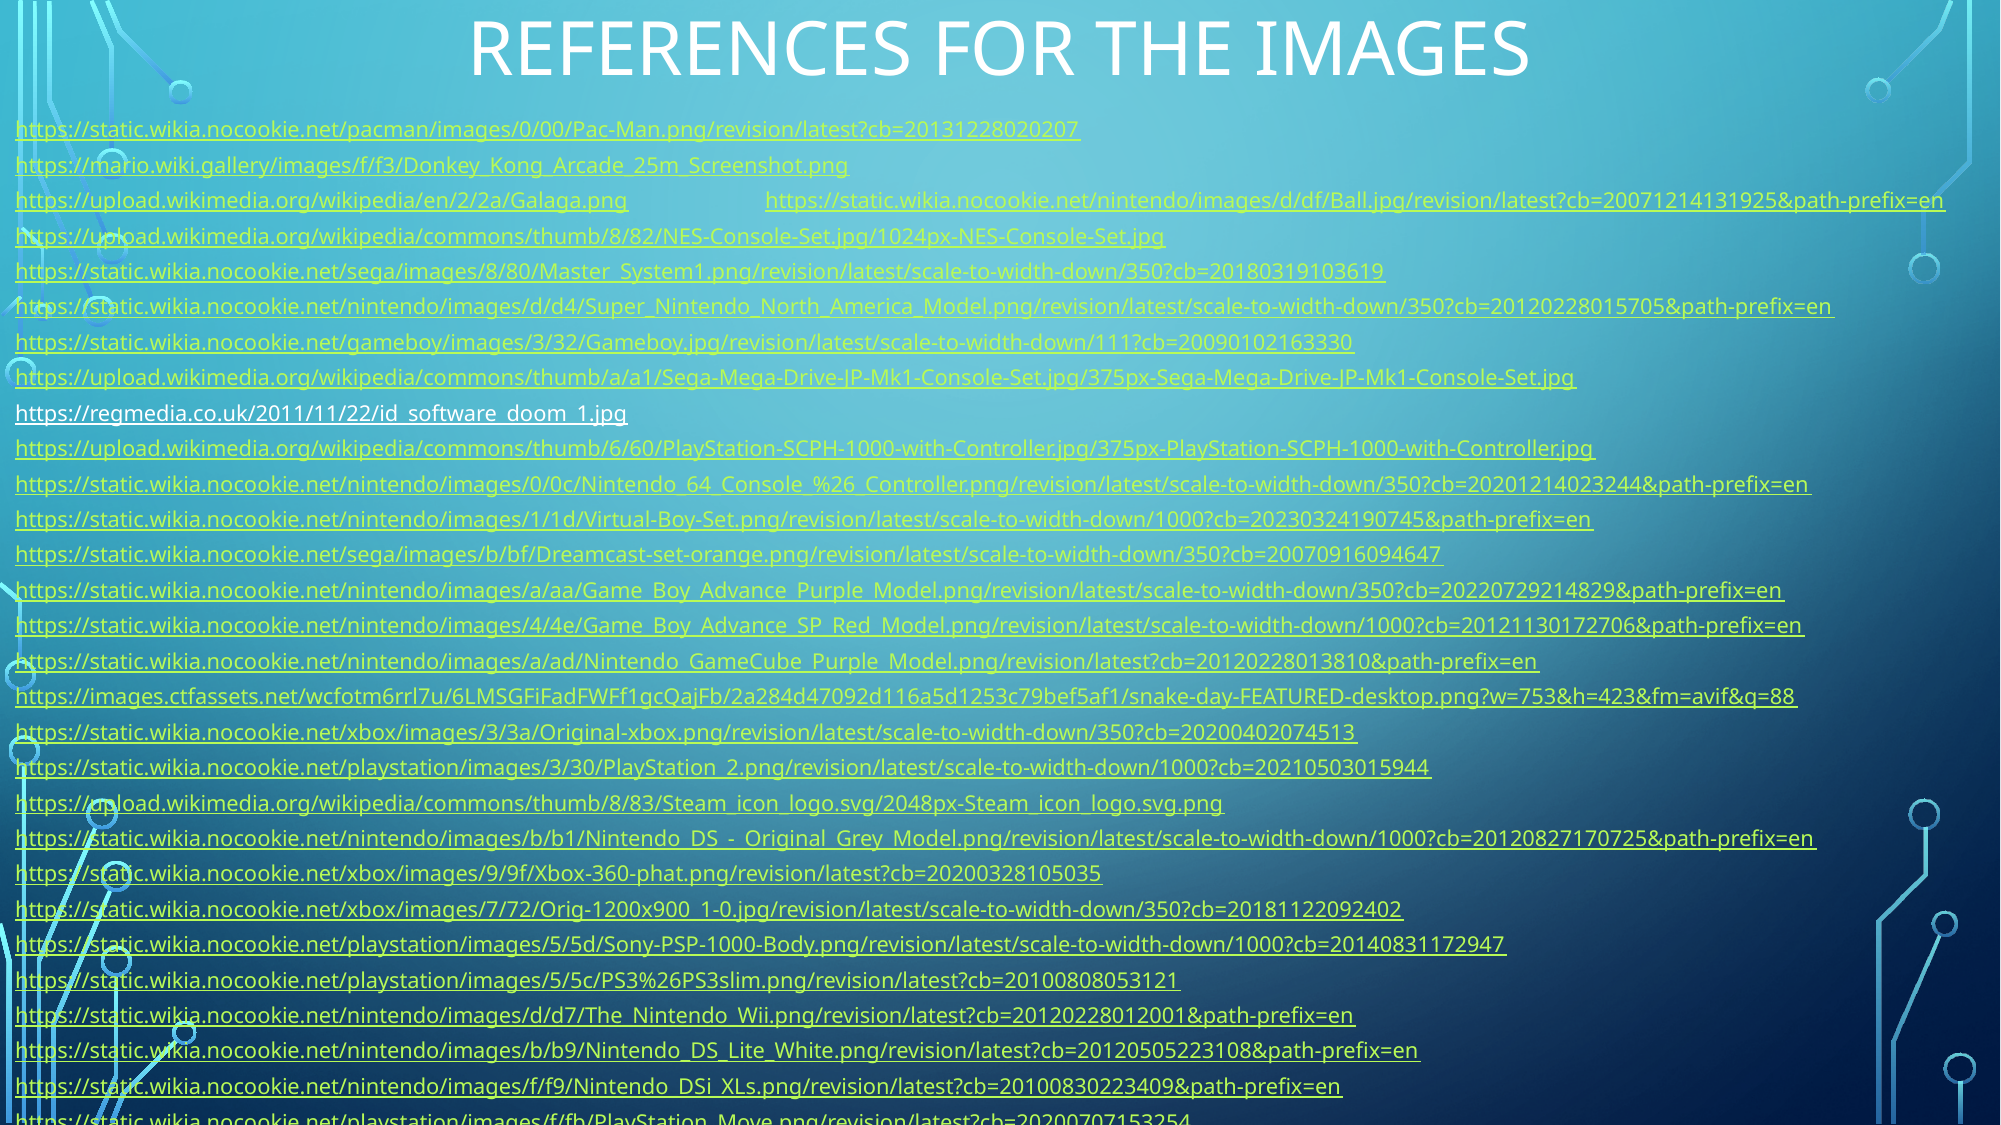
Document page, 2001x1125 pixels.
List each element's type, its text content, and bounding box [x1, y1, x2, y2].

list https://static.wikia.nocookie.net/pacman/images/0/00/Pac-Man.png/revision/latest?cb=20131228020207 https://mario.wiki.gallery/images/f/f3/Donkey_Kong_Arcade_25m_Screenshot.png https://upload.wikimedia.org/wikipedia/en/2/2a/Galaga.png https://static.wikia.nocookie.net/nintendo/images/d/df/Ball.jpg/revision/latest?cb=20071214131925&path-prefix=en https://upload.wikimedia.org/wikipedia/commons/thumb/8/82/NES-Console-Set.jpg/1024px-NES-Console-Set.jpg https://static.wikia.nocookie.net/sega/images/8/80/Master_System1.png/revision/latest/scale-to-width-down/350?cb=20180319103619 https://static.wikia.nocookie.net/nintendo/images/d/d4/Super_Nintendo_North_America_Model.png/revision/latest/scale-to-width-down/350?cb=20120228015705&path-prefix=en https://static.wikia.nocookie.net/gameboy/images/3/32/Gameboy.jpg/revision/latest/scale-to-width-down/111?cb=20090102163330 https://upload.wikimedia.org/wikipedia/commons/thumb/a/a1/Sega-Mega-Drive-JP-Mk1-Console-Set.jpg/375px-Sega-Mega-Drive-JP-Mk1-Console-Set.jpg https://regmedia.co.uk/2011/11/22/id_software_doom_1.jpg https://upload.wikimedia.org/wikipedia/commons/thumb/6/60/PlayStation-SCPH-1000-with-Controller.jpg/375px-PlayStation-SCPH-1000-with-Controller.jpg https://static.wikia.nocookie.net/nintendo/images/0/0c/Nintendo_64_Console_%26_Controller.png/revision/latest/scale-to-width-down/350?cb=20201214023244&path-prefix=en https://static.wikia.nocookie.net/nintendo/images/1/1d/Virtual-Boy-Set.png/revision/latest/scale-to-width-down/1000?cb=20230324190745&path-prefix=en https://static.wikia.nocookie.net/sega/images/b/bf/Dreamcast-set-orange.png/revision/latest/scale-to-width-down/350?cb=20070916094647 https://static.wikia.nocookie.net/nintendo/images/a/aa/Game_Boy_Advance_Purple_Model.png/revision/latest/scale-to-width-down/350?cb=20220729214829&path-prefix=en https://static.wikia.nocookie.net/nintendo/images/4/4e/Game_Boy_Advance_SP_Red_Model.png/revision/latest/scale-to-width-down/1000?cb=20121130172706&path-prefix=en https://static.wikia.nocookie.net/nintendo/images/a/ad/Nintendo_GameCube_Purple_Model.png/revision/latest?cb=20120228013810&path-prefix=en https://images.ctfassets.net/wcfotm6rrl7u/6LMSGFiFadFWFf1gcQajFb/2a284d47092d116a5d1253c79bef5af1/snake-day-FEATURED-desktop.png?w=753&h=423&fm=avif&q=88 https://static.wikia.nocookie.net/xbox/images/3/3a/Original-xbox.png/revision/latest/scale-to-width-down/350?cb=20200402074513 https://static.wikia.nocookie.net/playstation/images/3/30/PlayStation_2.png/revision/latest/scale-to-width-down/1000?cb=20210503015944 https://upload.wikimedia.org/wikipedia/commons/thumb/8/83/Steam_icon_logo.svg/2048px-Steam_icon_logo.svg.png https://static.wikia.nocookie.net/nintendo/images/b/b1/Nintendo_DS_-_Original_Grey_Model.png/revision/latest/scale-to-width-down/1000?cb=20120827170725&path-prefix=en https://static.wikia.nocookie.net/xbox/images/9/9f/Xbox-360-phat.png/revision/latest?cb=20200328105035 https://static.wikia.nocookie.net/xbox/images/7/72/Orig-1200x900_1-0.jpg/revision/latest/scale-to-width-down/350?cb=20181122092402 https://static.wikia.nocookie.net/playstation/images/5/5d/Sony-PSP-1000-Body.png/revision/latest/scale-to-width-down/1000?cb=20140831172947 https://static.wikia.nocookie.net/playstation/images/5/5c/PS3%26PS3slim.png/revision/latest?cb=20100808053121 https://static.wikia.nocookie.net/nintendo/images/d/d7/The_Nintendo_Wii.png/revision/latest?cb=20120228012001&path-prefix=en https://static.wikia.nocookie.net/nintendo/images/b/b9/Nintendo_DS_Lite_White.png/revision/latest?cb=20120505223108&path-prefix=en https://static.wikia.nocookie.net/nintendo/images/f/f9/Nintendo_DSi_XLs.png/revision/latest?cb=20100830223409&path-prefix=en https://static.wikia.nocookie.net/playstation/images/f/fb/PlayStation_Move.png/revision/latest?cb=20200707153254 https://static.wikia.nocookie.net/xbox/images/f/f6/Xboxone-andkinect.png/revision/latest/scale-to-width-down/1000?cb=20210521045547 https://static.wikia.nocookie.net/playstation/images/e/e5/Maxresdefault.jpg/revision/latest/scale-to-width-down/1000?cb=20200119174801 [0, 102, 2000, 1125]
title References For the Images [0, 0, 2000, 102]
